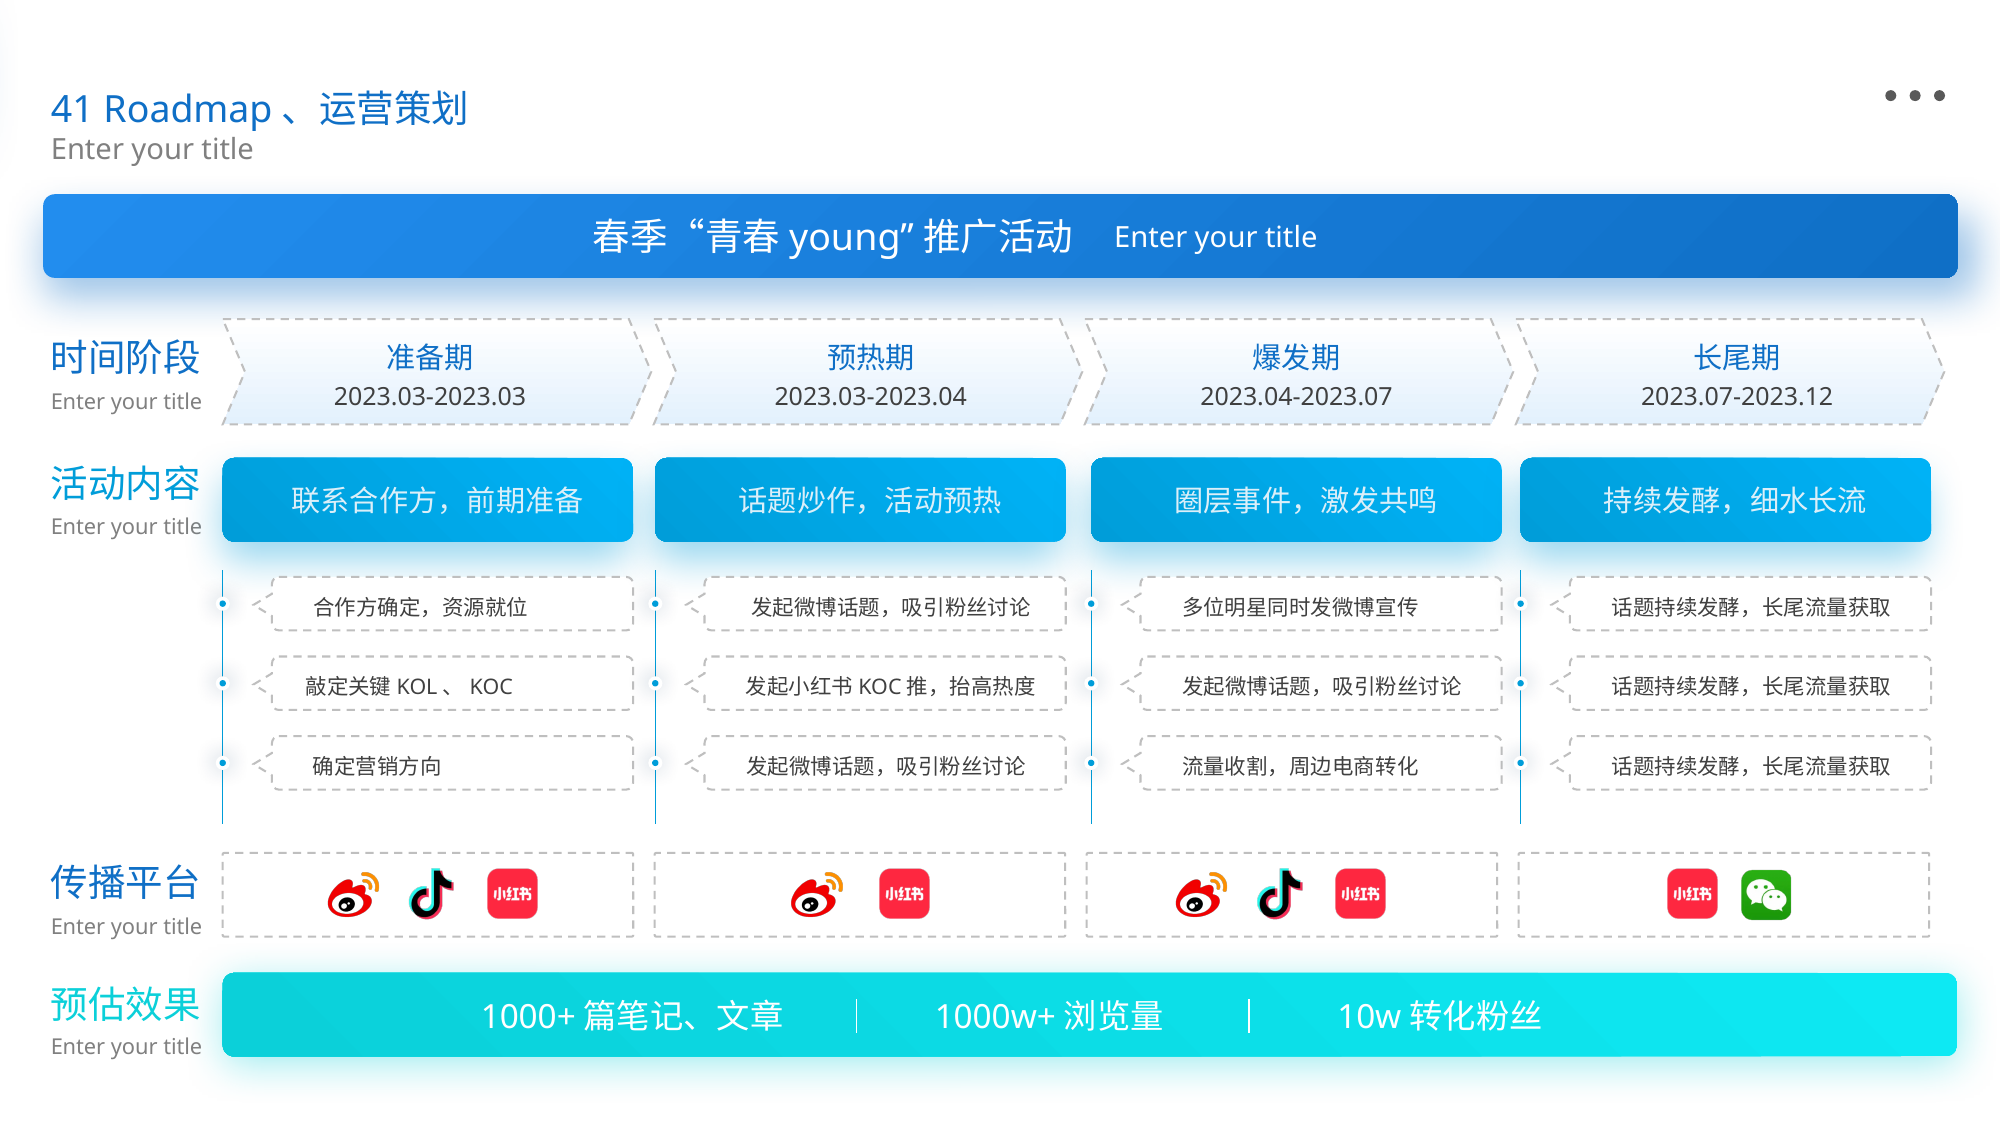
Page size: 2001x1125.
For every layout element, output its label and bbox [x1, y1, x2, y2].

picture [1158, 859, 1245, 930]
picture [478, 862, 546, 928]
picture [1326, 862, 1395, 928]
picture [870, 862, 938, 928]
picture [398, 859, 462, 925]
picture [1246, 859, 1311, 925]
picture [1658, 862, 1726, 928]
picture [773, 859, 860, 930]
picture [1729, 859, 1798, 935]
text_box [0, 0, 2000, 1125]
picture [310, 859, 396, 930]
